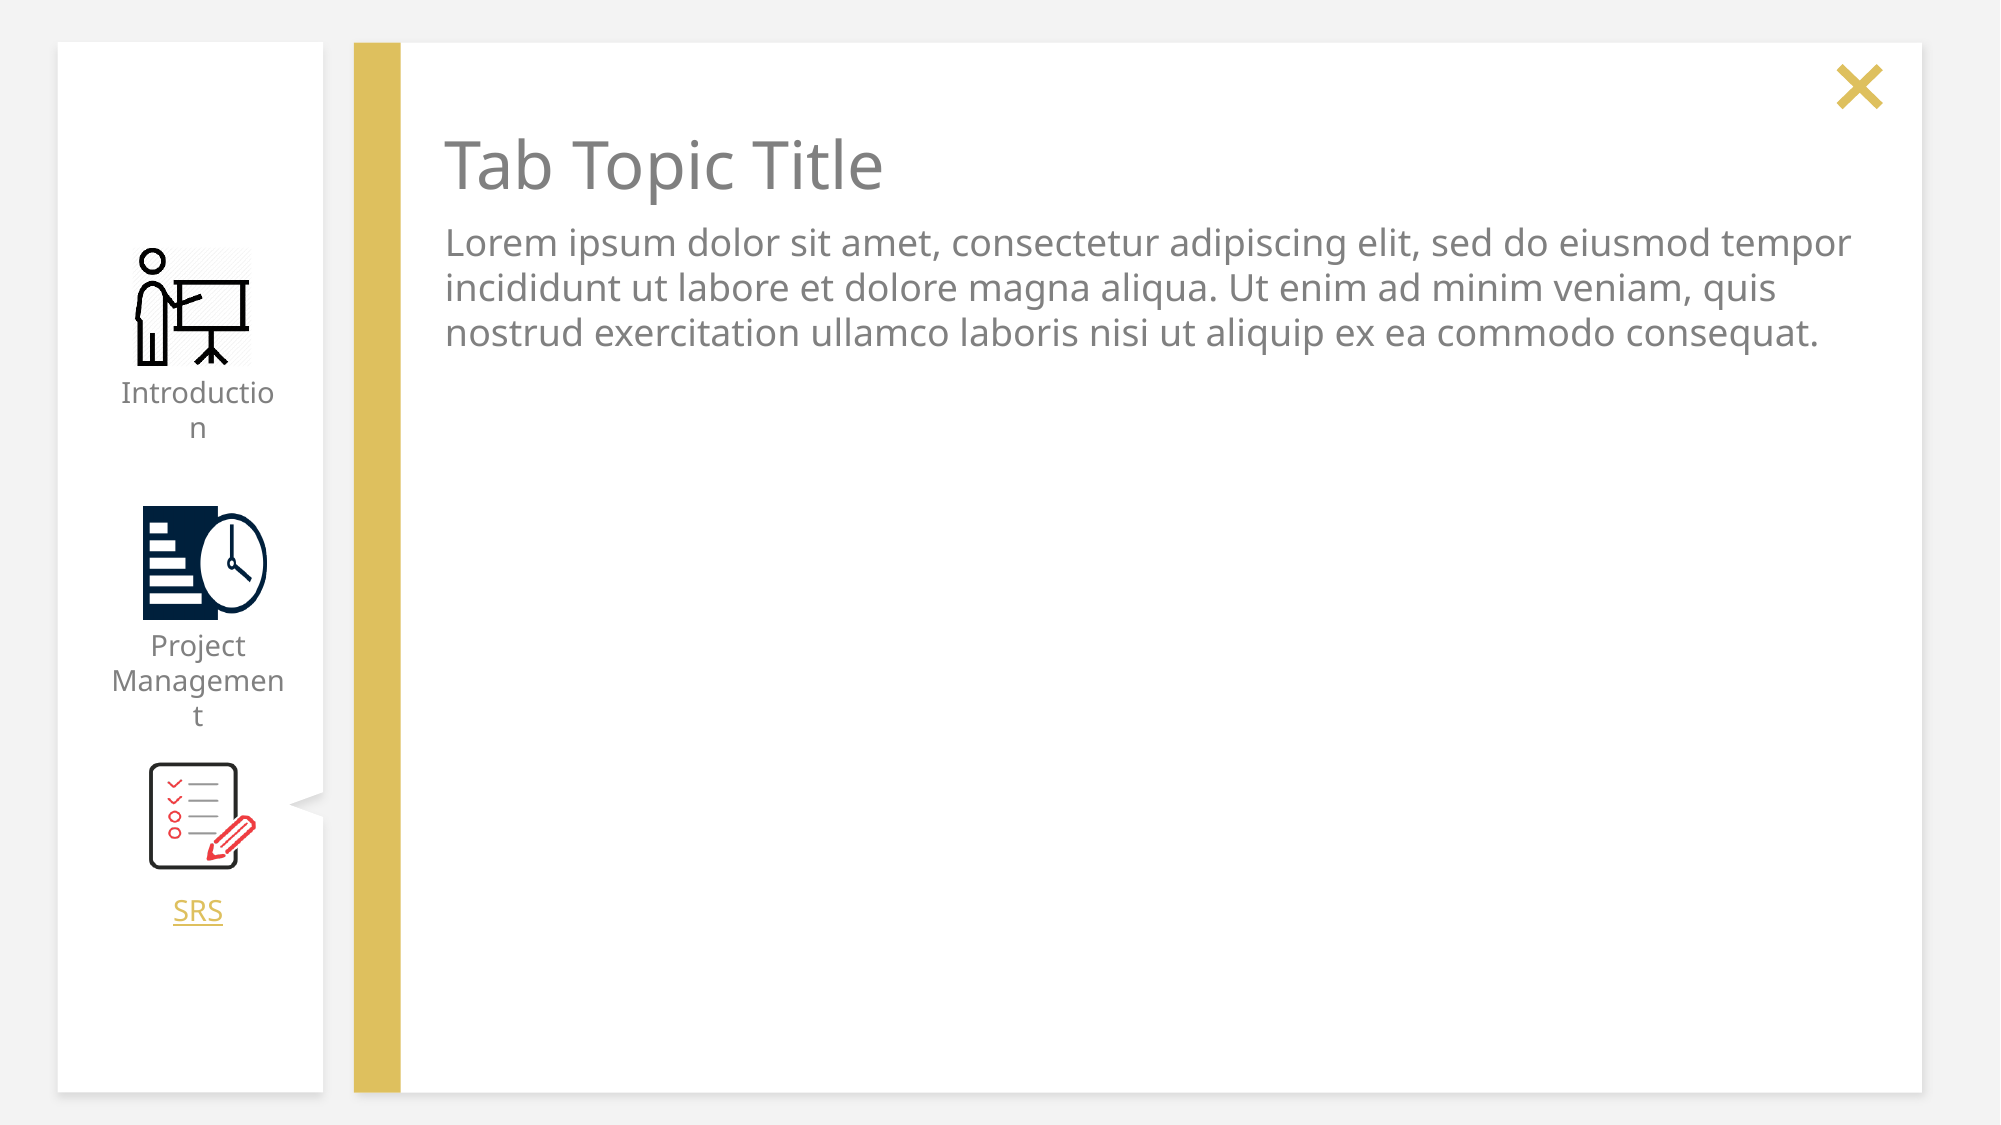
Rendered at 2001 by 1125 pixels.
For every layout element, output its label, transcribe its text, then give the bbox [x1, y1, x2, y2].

picture [143, 506, 267, 620]
text_box Tab Topic Title [430, 115, 1256, 211]
text_box [353, 42, 402, 1094]
text_box Project Management [93, 619, 303, 740]
text_box [402, 42, 1923, 1094]
text_box Lorem ipsum dolor sit amet, consectetur adipiscing elit, sed do eiusmod tempor incididunt ut labore et dolore magna aliqua. Ut enim ad minim veniam, quis nostrud exercitation ullamco laboris nisi ut aliquip ex ea commodo consequat. [430, 211, 1899, 362]
text_box [1835, 62, 1885, 111]
text_box Introduction [99, 366, 297, 452]
text_box SRS [106, 884, 290, 935]
text_box [56, 41, 325, 1094]
picture [122, 746, 274, 885]
picture [131, 246, 253, 367]
